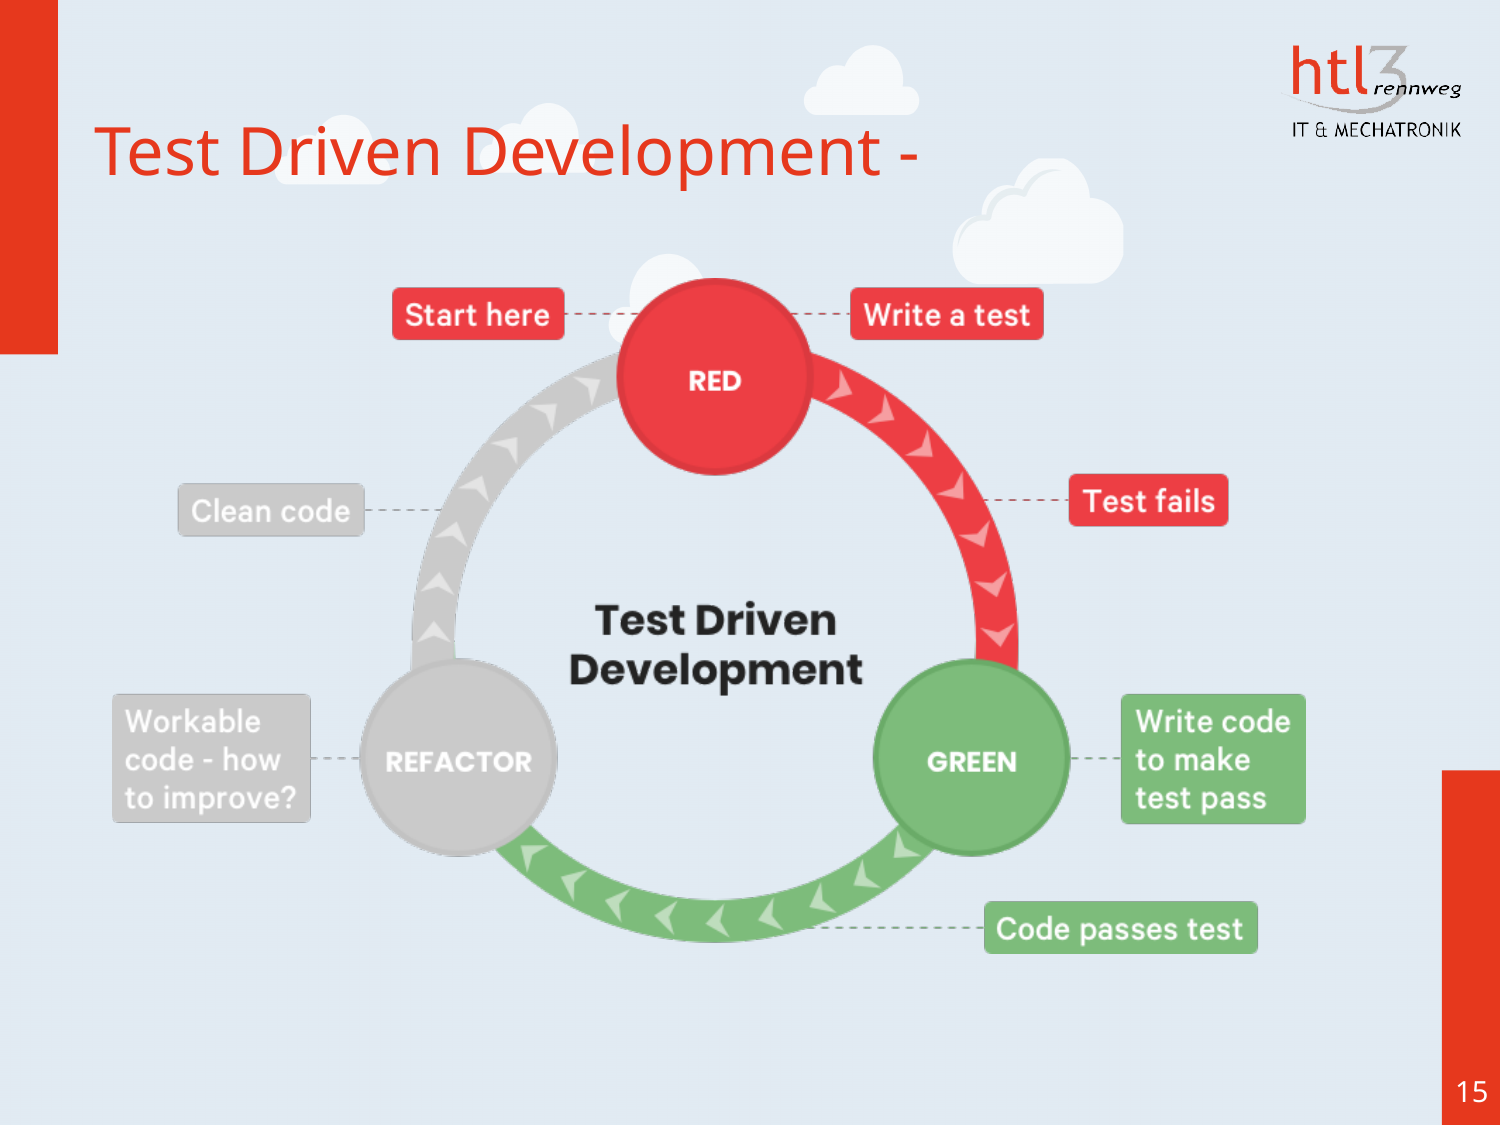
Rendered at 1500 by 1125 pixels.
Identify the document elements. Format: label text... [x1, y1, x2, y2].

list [112, 278, 1306, 954]
picture [0, 0, 1500, 1125]
title Test Driven Development - [79, 101, 1282, 197]
